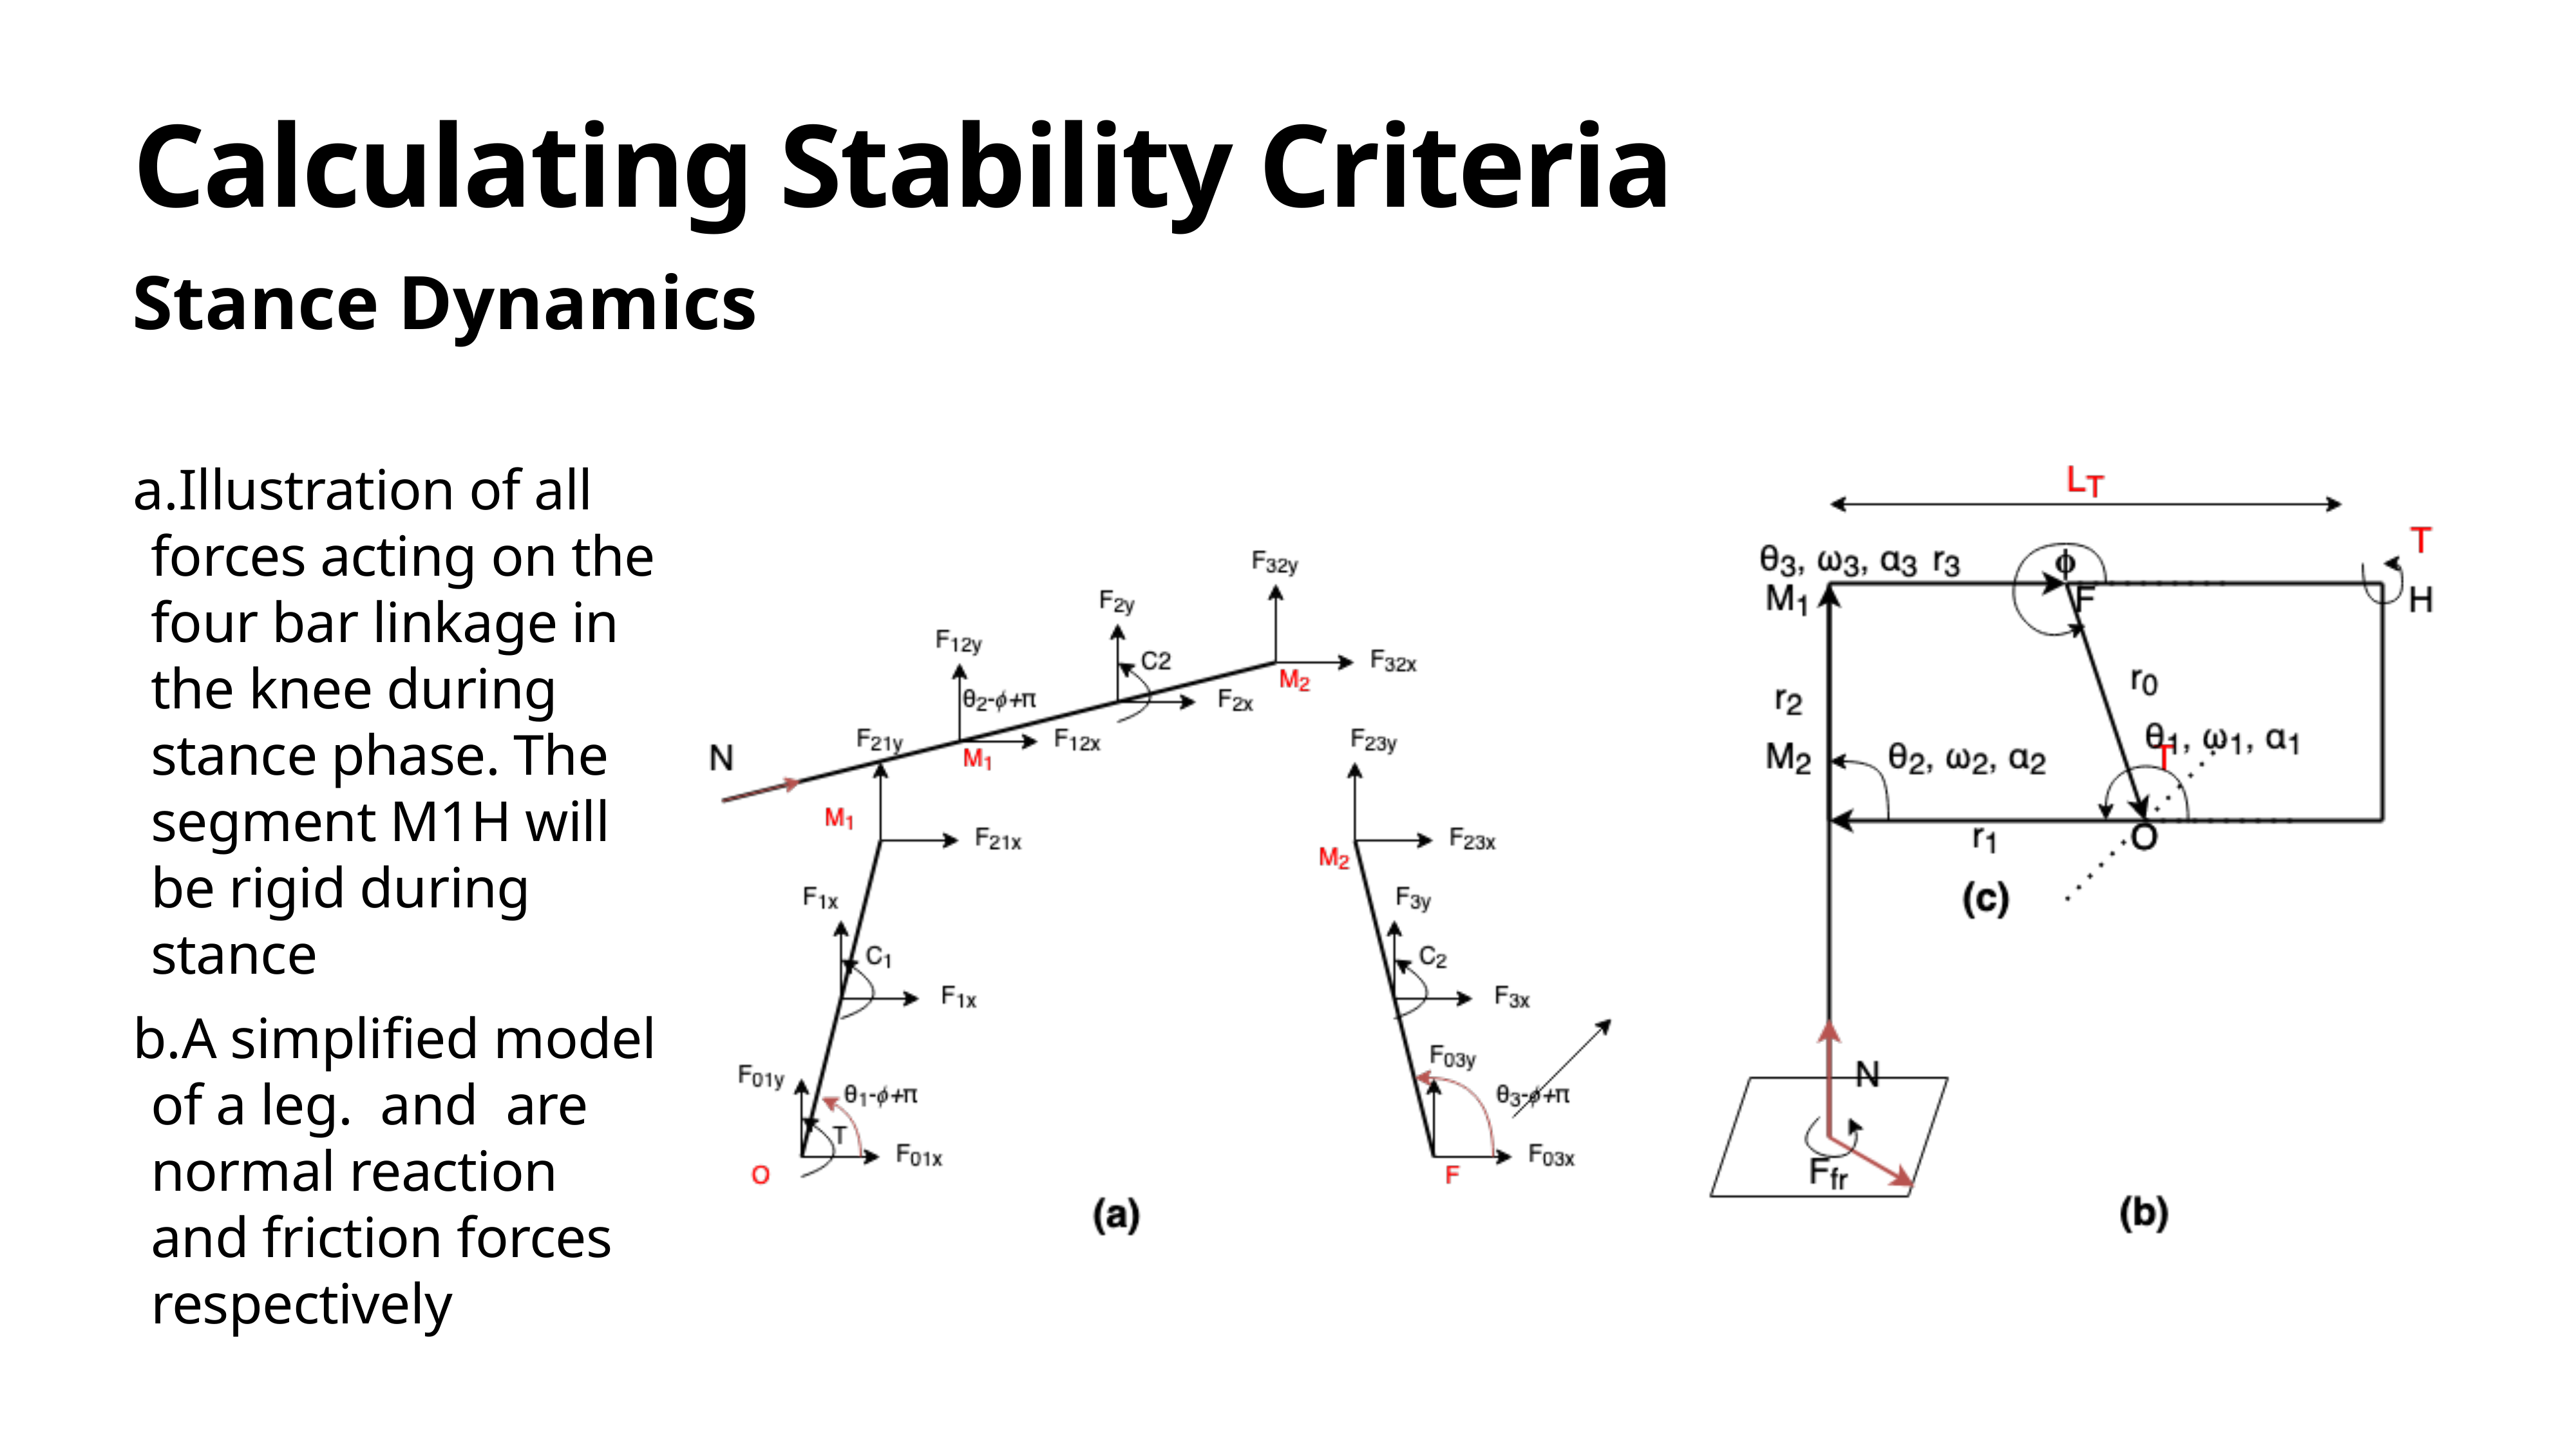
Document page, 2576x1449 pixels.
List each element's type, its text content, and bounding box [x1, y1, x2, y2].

list Illustration of all forces acting on the four bar linkage in the knee during stance phase. The segment M1H will be rigid during stance A simplified model of a leg. and are normal reaction and friction forces respectively [127, 448, 670, 1321]
picture [683, 460, 2466, 1242]
title Calculating Stability Criteria [127, 113, 2449, 250]
list Stance Dynamics [127, 250, 2449, 350]
